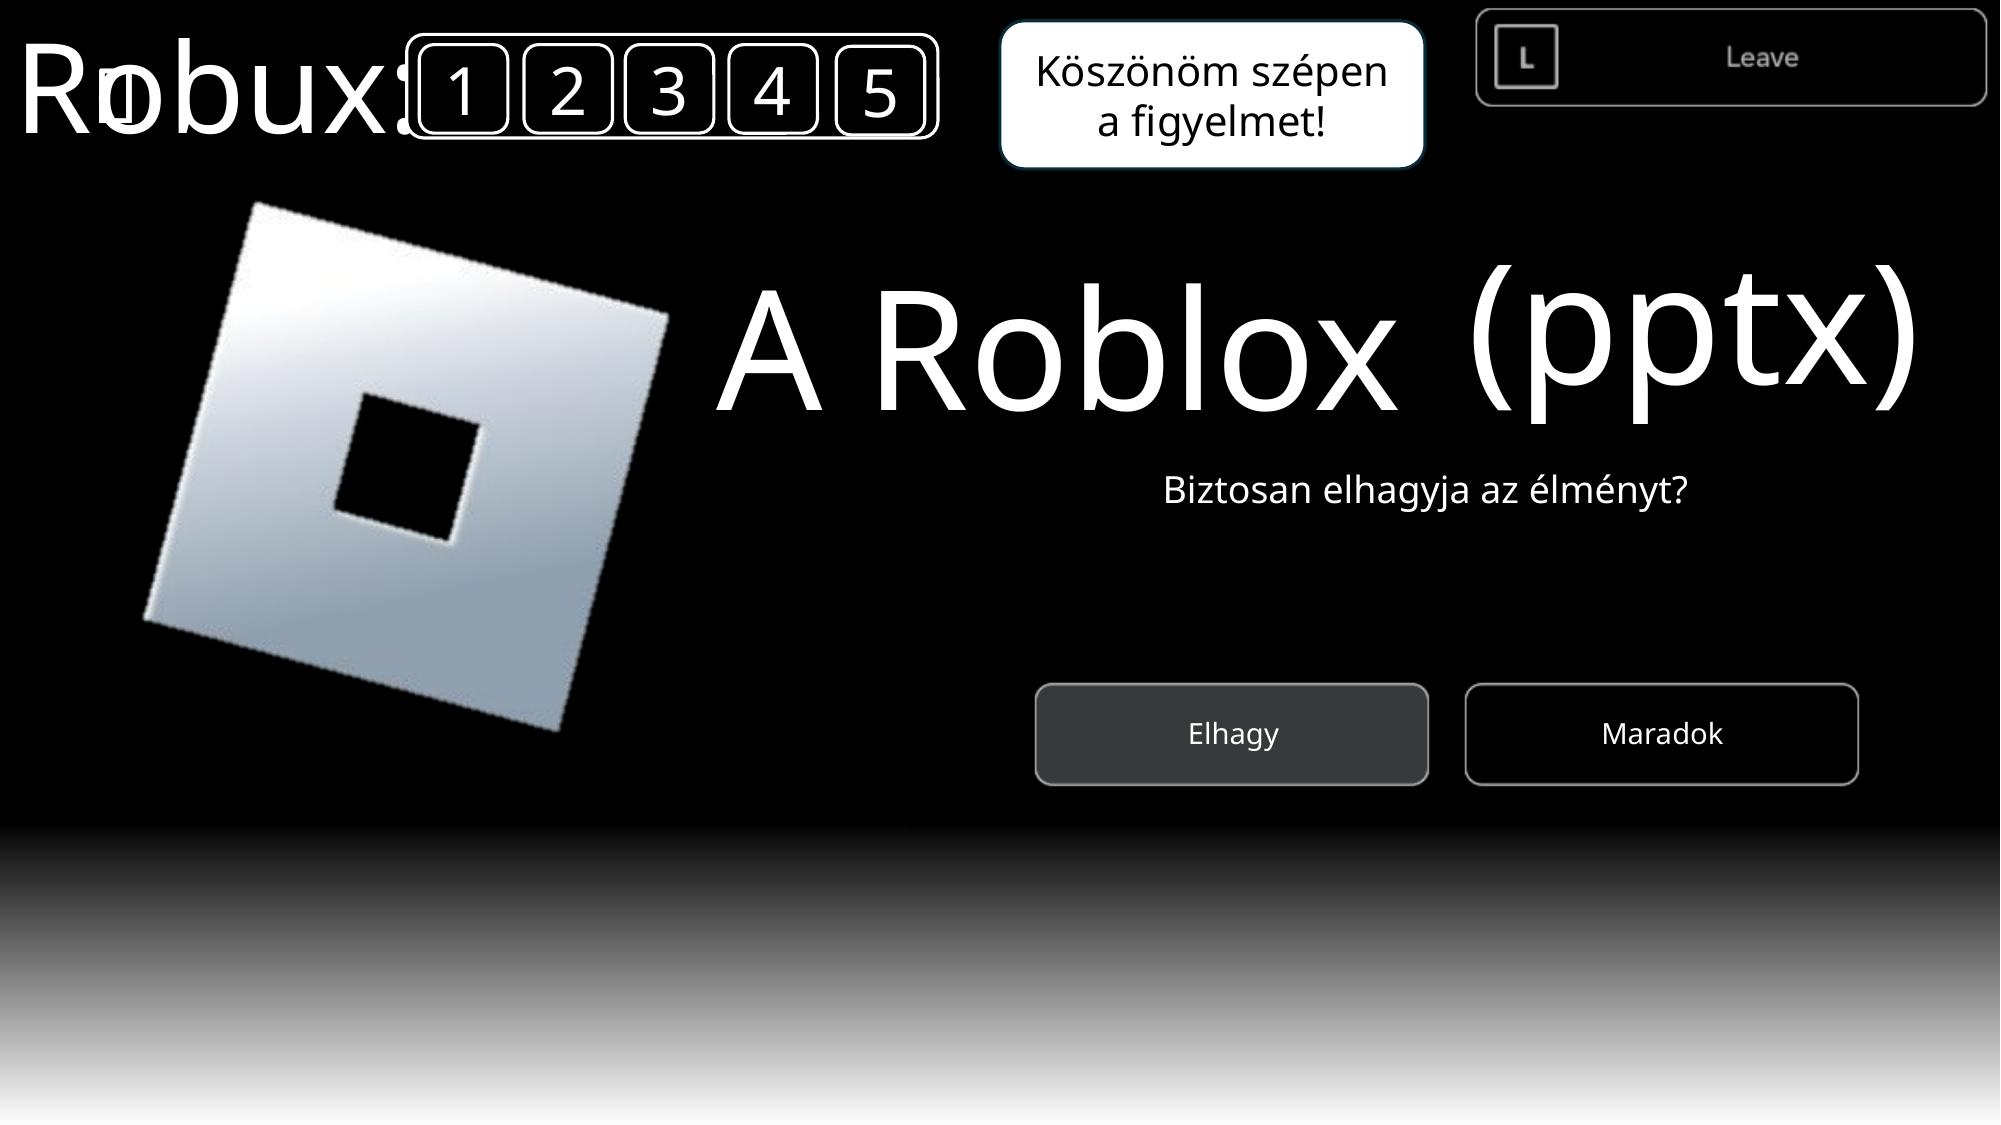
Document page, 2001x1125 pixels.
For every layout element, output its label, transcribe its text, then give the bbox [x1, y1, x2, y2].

text_box (pptx) [1452, 211, 1963, 426]
text_box Biztosan elhagyja az élményt? [887, 453, 1964, 524]
text_box Köszönöm szépen a figyelmet! [998, 19, 1427, 171]
picture [1468, 0, 2000, 118]
text_box [0, 0, 964, 168]
text_box A Roblox [841, 236, 1469, 452]
picture [907, 457, 2000, 828]
picture [0, 33, 841, 901]
